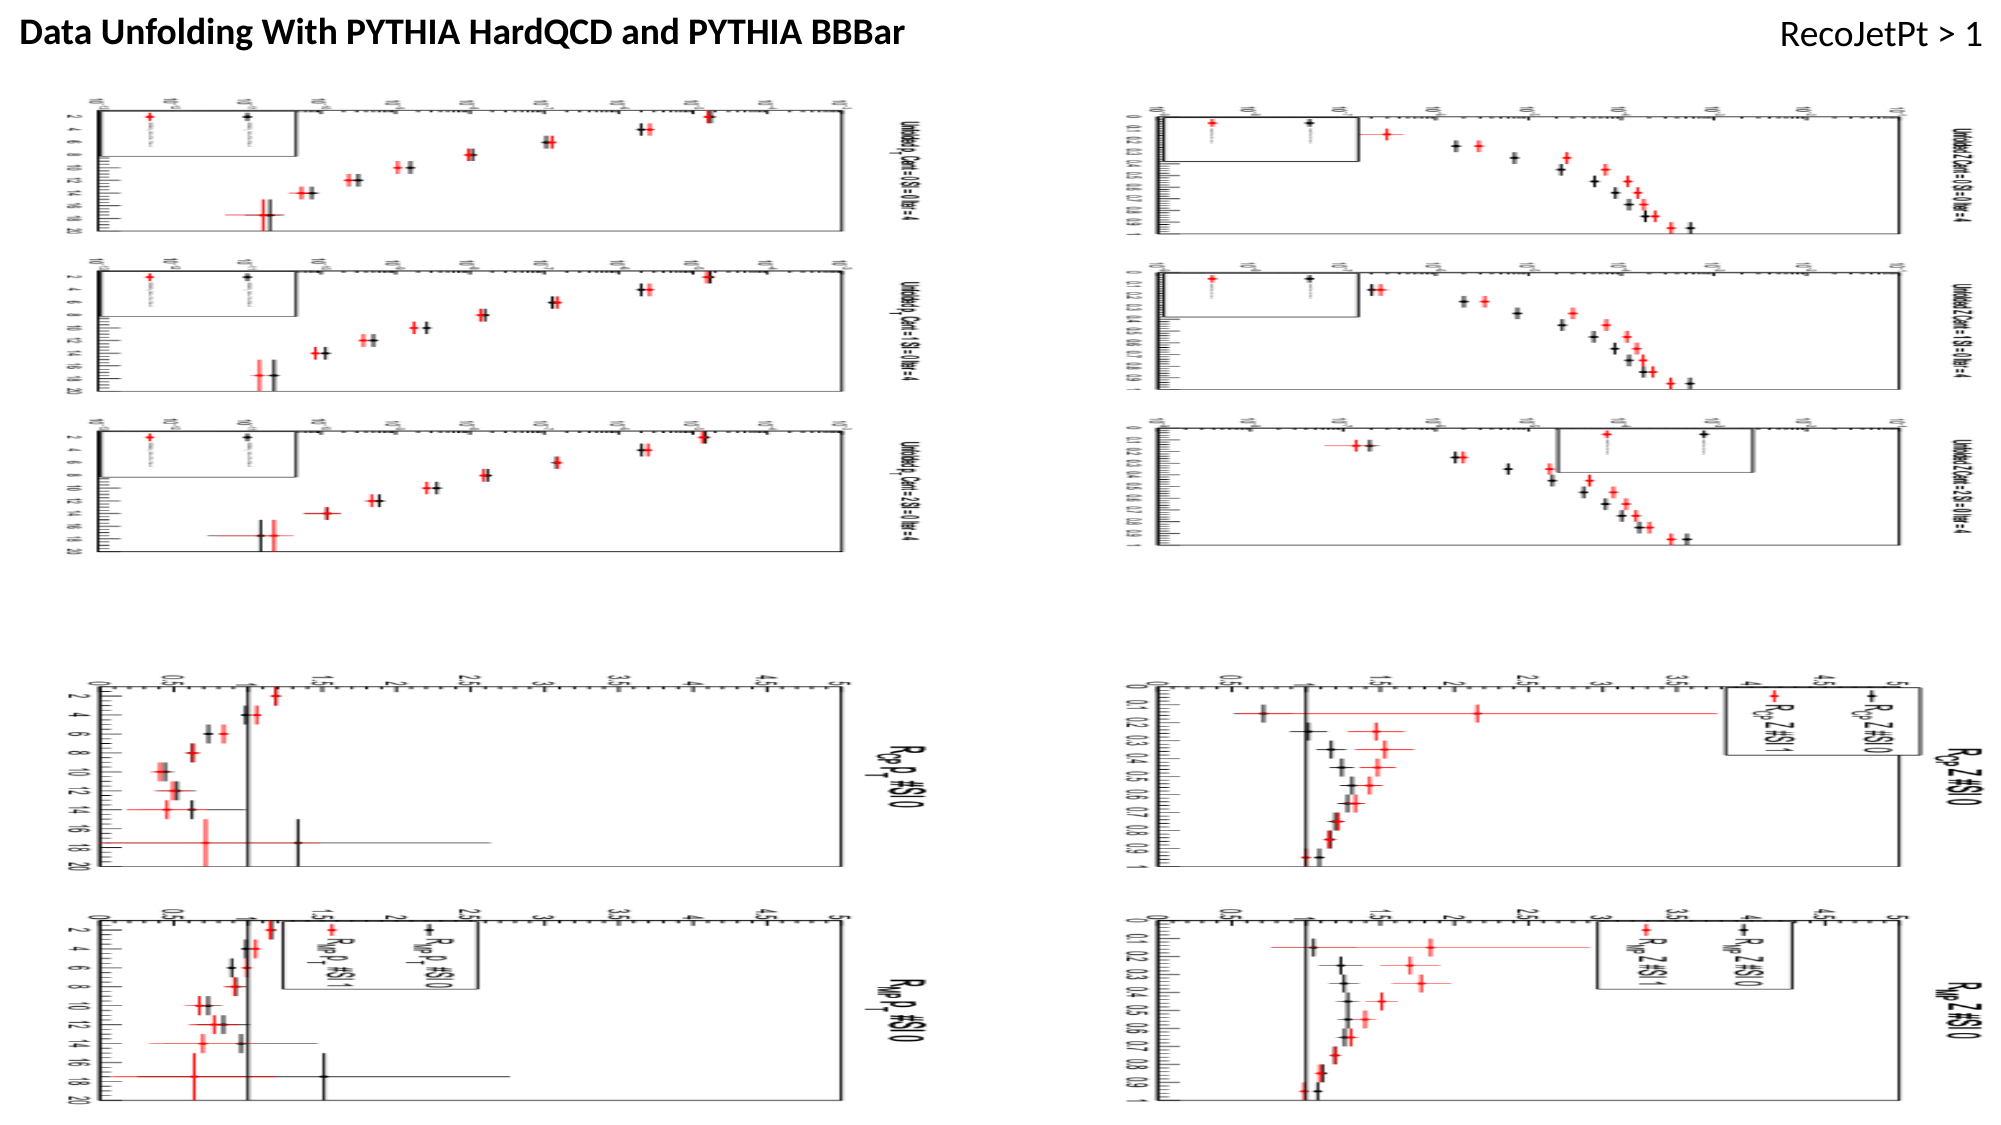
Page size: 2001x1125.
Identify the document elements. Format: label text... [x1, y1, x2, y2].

picture [231, 0, 711, 1125]
text_box Data Unfolding With PYTHIA HardQCD and PYTHIA BBBar [711, 0, 922, 60]
text_box Data Unfolding With PYTHIA HardQCD and PYTHIA BBBar [4, 0, 231, 60]
text_box RecoJetPt > 1 [1765, 1, 1999, 62]
picture [1296, 0, 1762, 1125]
